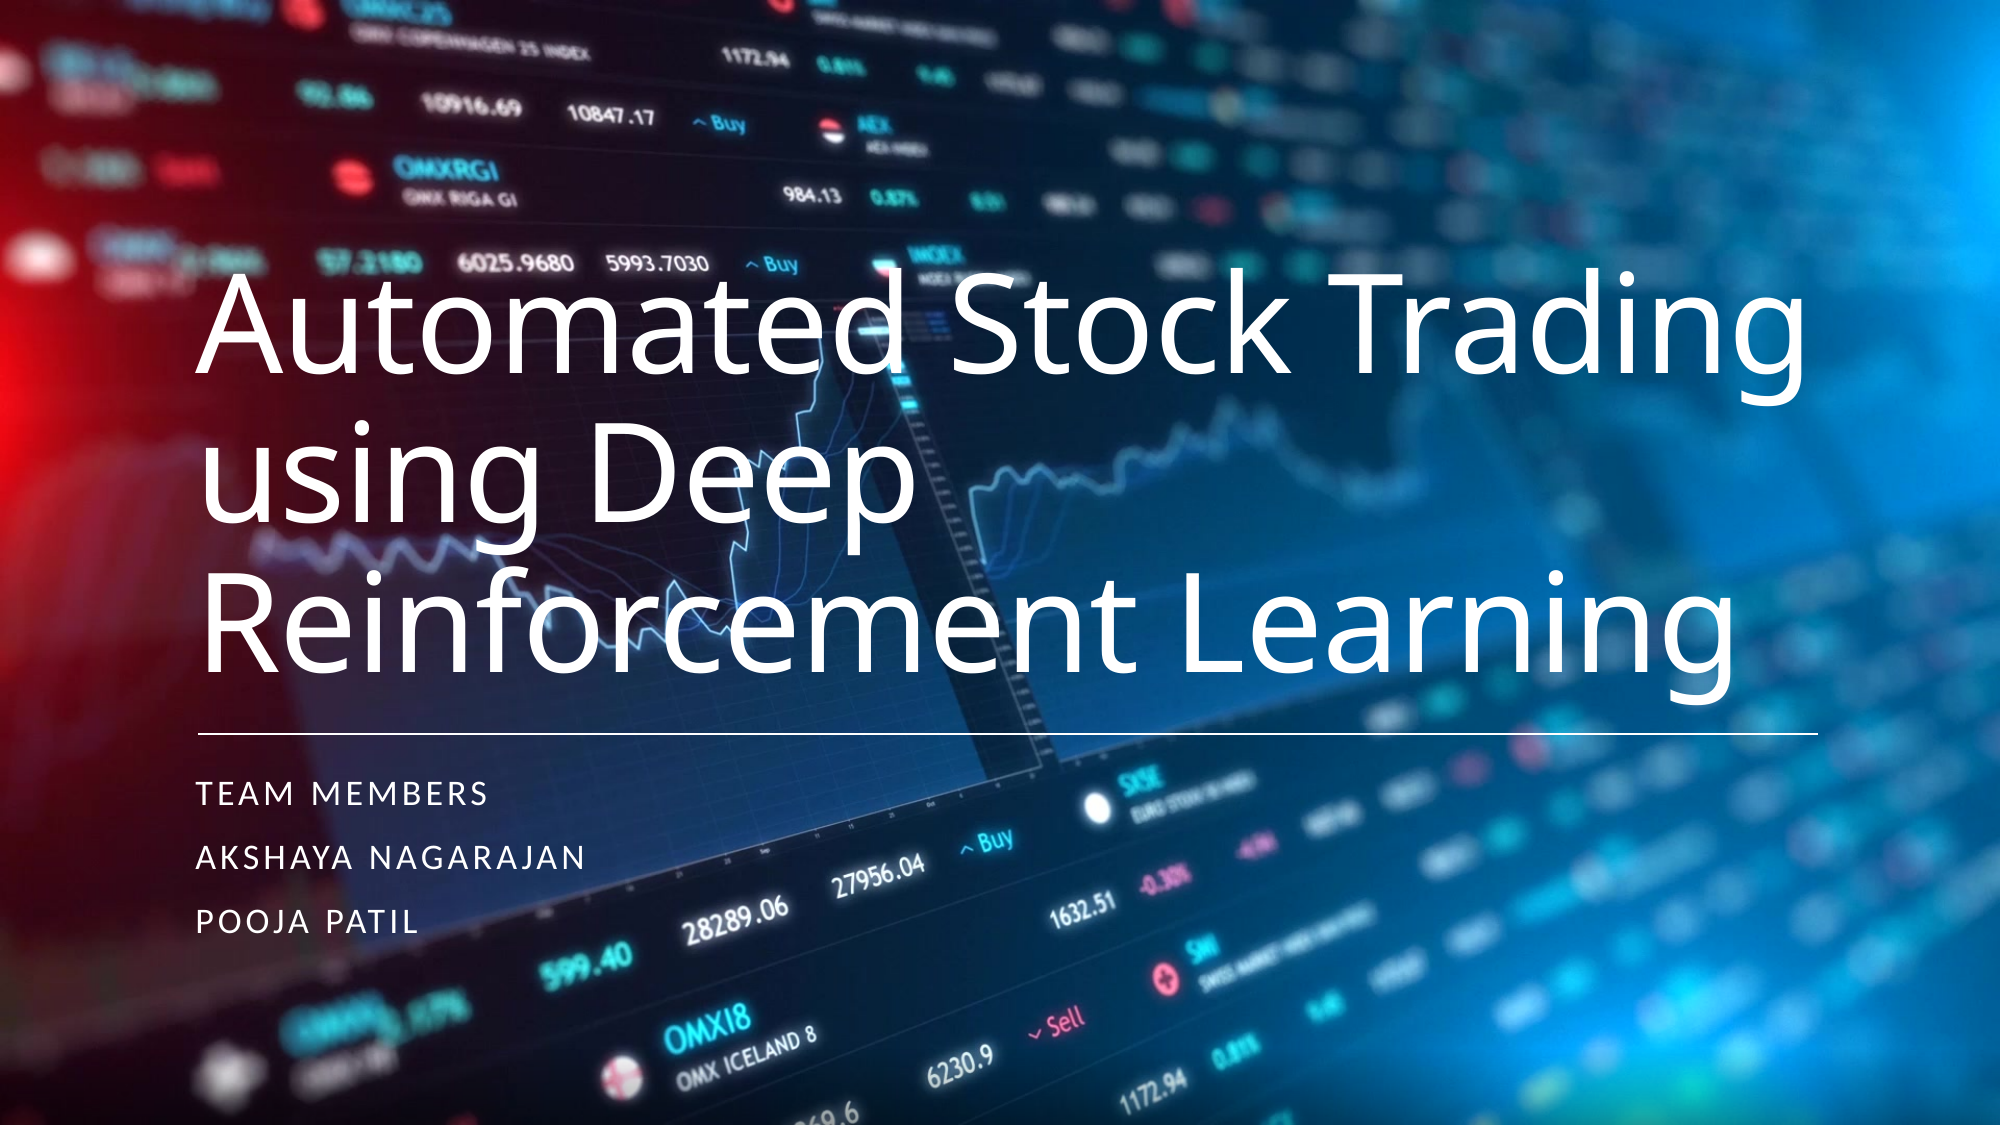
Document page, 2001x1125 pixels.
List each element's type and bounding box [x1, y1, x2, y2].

text_box [0, 0, 2000, 1125]
